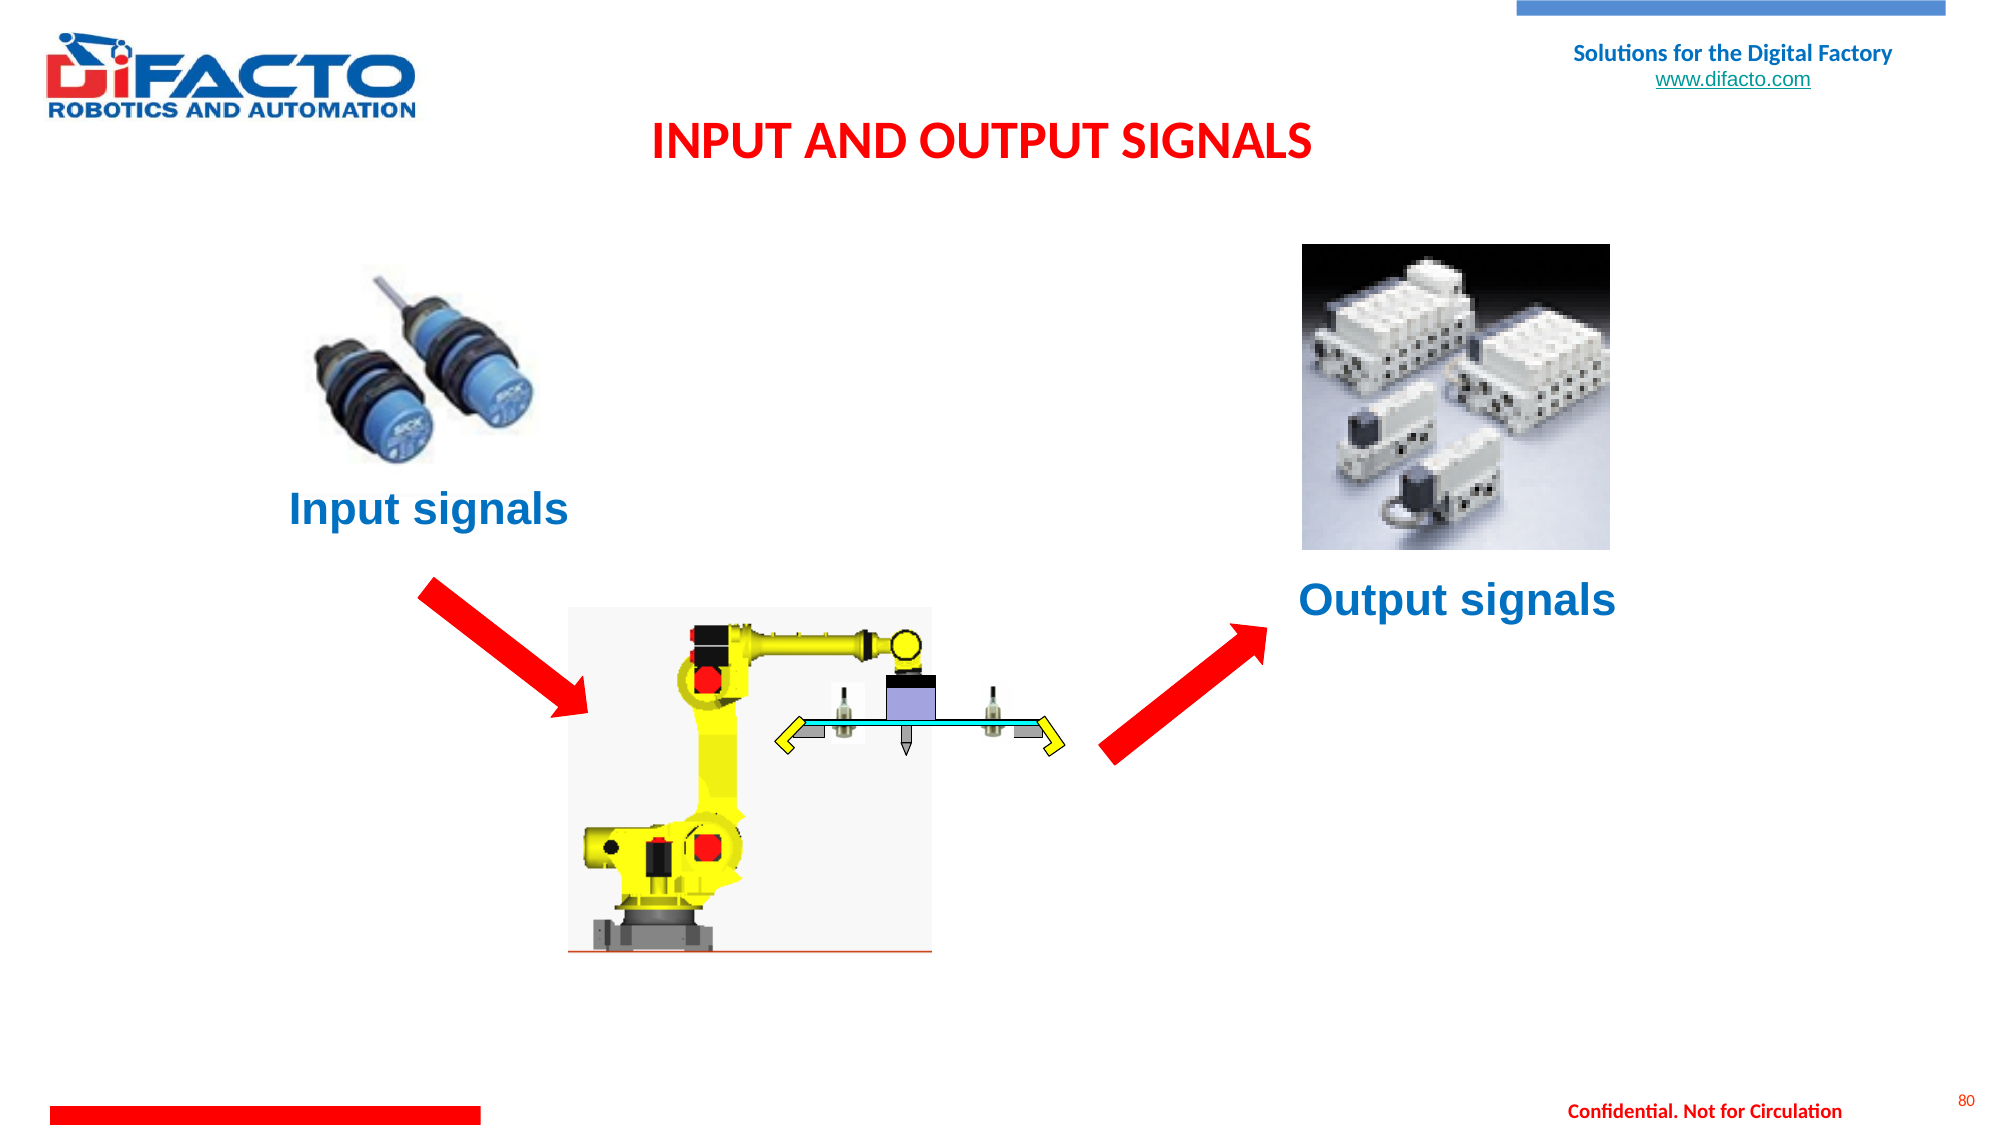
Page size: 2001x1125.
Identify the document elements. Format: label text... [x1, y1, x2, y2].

picture [31, 21, 434, 125]
picture [296, 255, 540, 498]
text_box INPUT AND OUTPUT SIGNALS [636, 97, 1341, 177]
text_box Input signals [273, 471, 592, 541]
text_box [1096, 621, 1269, 768]
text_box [568, 607, 1057, 955]
text_box [415, 575, 563, 720]
text_box Output signals [1283, 562, 1636, 632]
picture [1294, 244, 1610, 560]
